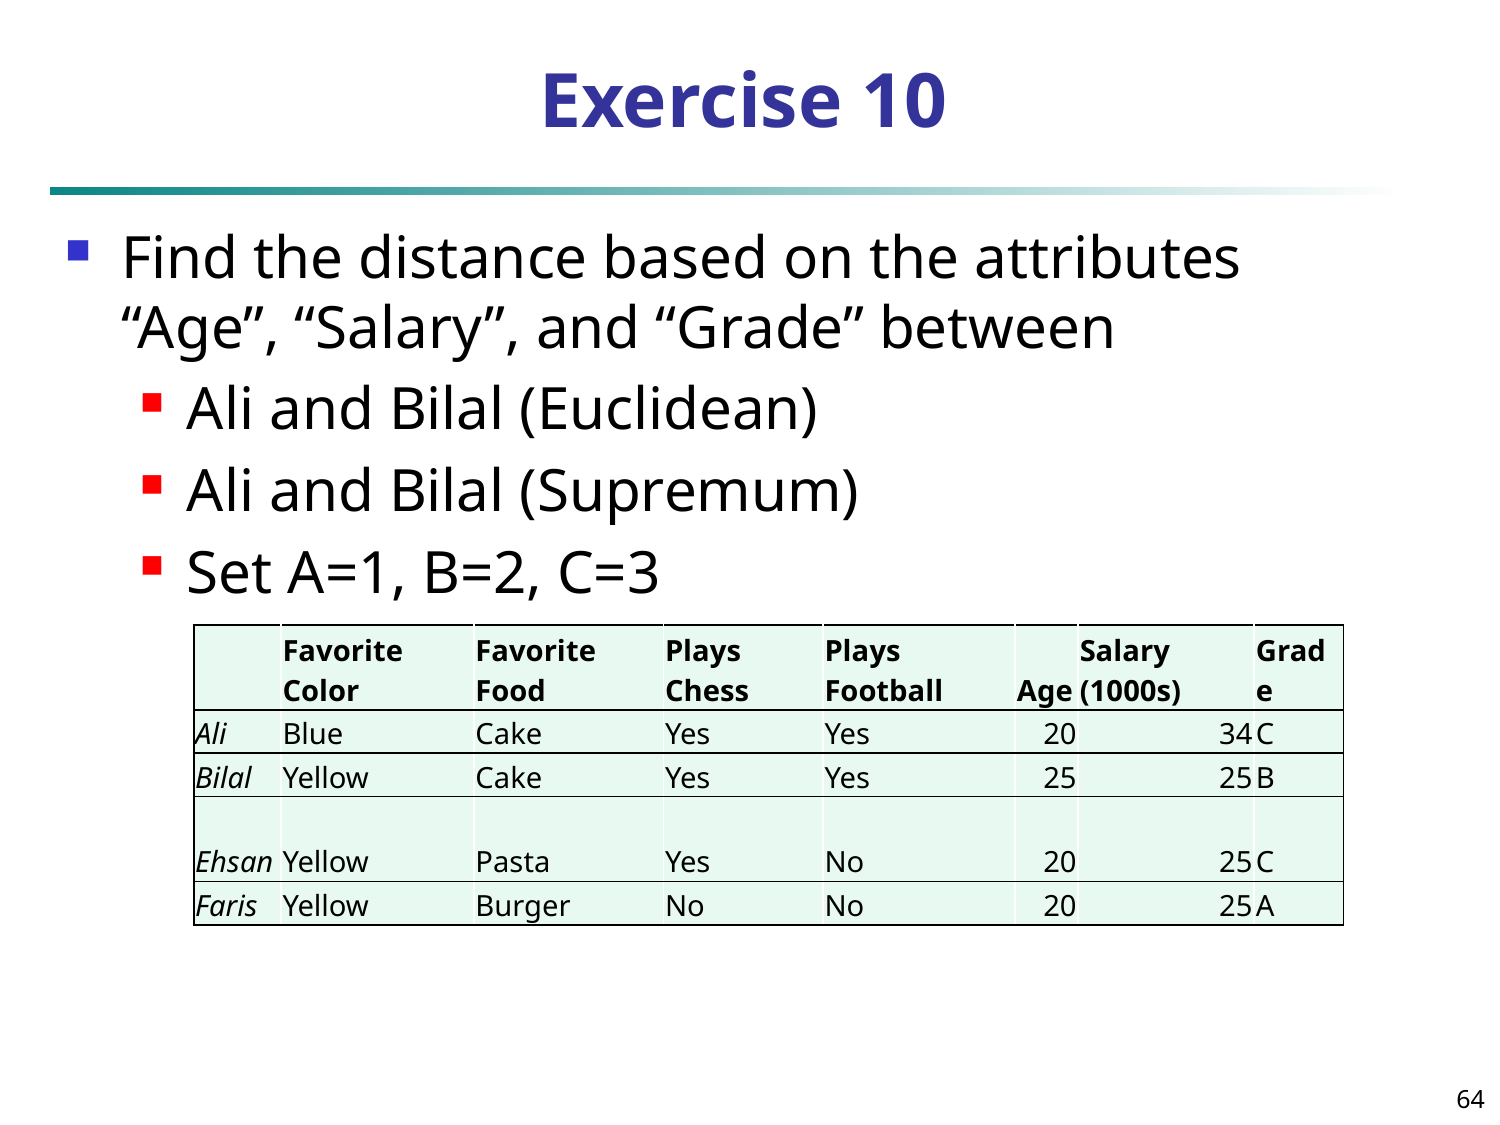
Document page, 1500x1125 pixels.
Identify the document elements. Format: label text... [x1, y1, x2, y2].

table_cell Pasta [475, 797, 663, 881]
table_cell Yellow [282, 797, 473, 881]
title Exercise 10 [24, 50, 1463, 150]
table_cell Yes [664, 797, 822, 881]
table_cell No [824, 882, 1014, 924]
table_cell Yellow [282, 882, 473, 924]
table_cell 25 [1079, 797, 1253, 881]
table_cell C [1255, 797, 1343, 881]
table_cell Cake [475, 711, 663, 752]
slide_number 64 [1187, 1062, 1500, 1125]
table_cell 20 [1016, 797, 1077, 881]
table_cell C [1255, 711, 1343, 752]
table_cell Cake [475, 754, 663, 796]
table_header Plays Chess [664, 626, 822, 709]
table_cell No [824, 797, 1014, 881]
table_header Age [1016, 626, 1077, 709]
list Find the distance based on the attributes “Age”, “Salary”, and “Grade” between Ali and Bilal (Euclidean) Ali and Bilal (Supremum) Set A=1, B=2, C=3 [50, 212, 1425, 1063]
table_cell Ali [195, 711, 280, 752]
table_cell Yes [824, 711, 1014, 752]
table_header Favorite Food [475, 626, 663, 709]
table_cell B [1255, 754, 1343, 796]
table_cell Blue [282, 711, 473, 752]
table_header Favorite Color [282, 626, 473, 709]
table_header Salary (1000s) [1079, 626, 1253, 709]
table_header Grade [1255, 626, 1343, 709]
table_cell Ehsan [195, 797, 280, 881]
table_header Plays Football [824, 626, 1014, 709]
table_cell Yellow [282, 754, 473, 796]
table_cell Bilal [195, 754, 280, 796]
table_cell Yes [664, 754, 822, 796]
table_cell Yes [824, 754, 1014, 796]
table_cell Yes [664, 711, 822, 752]
table_cell A [1255, 882, 1343, 924]
table_cell Burger [475, 882, 663, 924]
table_cell 25 [1079, 882, 1253, 924]
table_cell 25 [1016, 754, 1077, 796]
table_cell 20 [1016, 711, 1077, 752]
table_cell 20 [1016, 882, 1077, 924]
table_cell No [664, 882, 822, 924]
table_cell 34 [1079, 711, 1253, 752]
table_cell 25 [1079, 754, 1253, 796]
table_cell Faris [195, 882, 280, 924]
table_header [195, 626, 280, 709]
